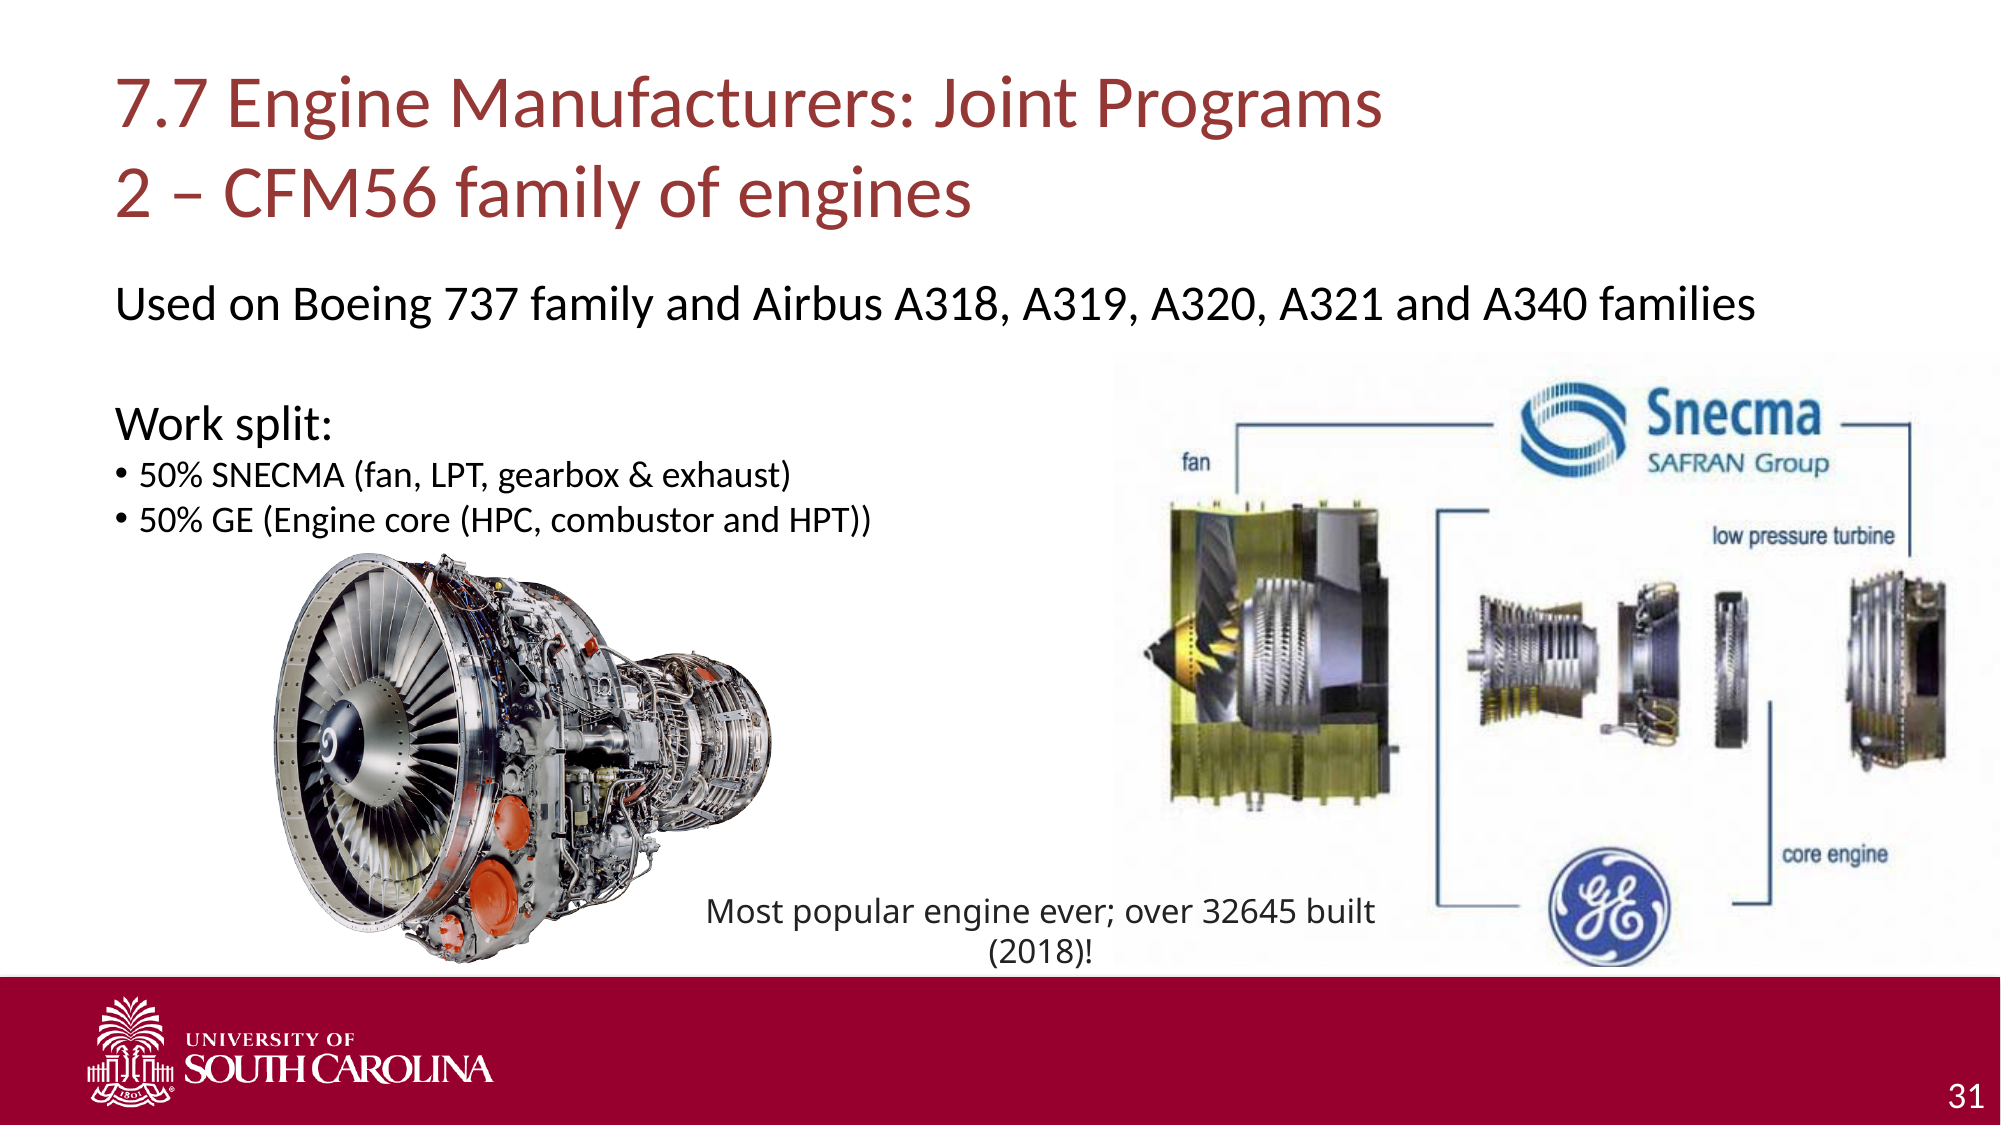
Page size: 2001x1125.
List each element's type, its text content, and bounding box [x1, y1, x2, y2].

picture [265, 546, 775, 967]
picture [1113, 352, 2000, 967]
text_box Most popular engine ever; over 32645 built (2018)! [652, 883, 1430, 978]
picture [0, 979, 744, 1124]
title 7.7 Engine Manufacturers: Joint Programs 2 – CFM56 family of engines [99, 45, 1900, 233]
list Used on Boeing 737 family and Airbus A318, A319, A320, A321 and A340 families Work split: 50% SNECMA (fan, LPT, gearbox & exhaust) 50% GE (Engine core (HPC, combustor and HPT)) [99, 262, 1900, 937]
